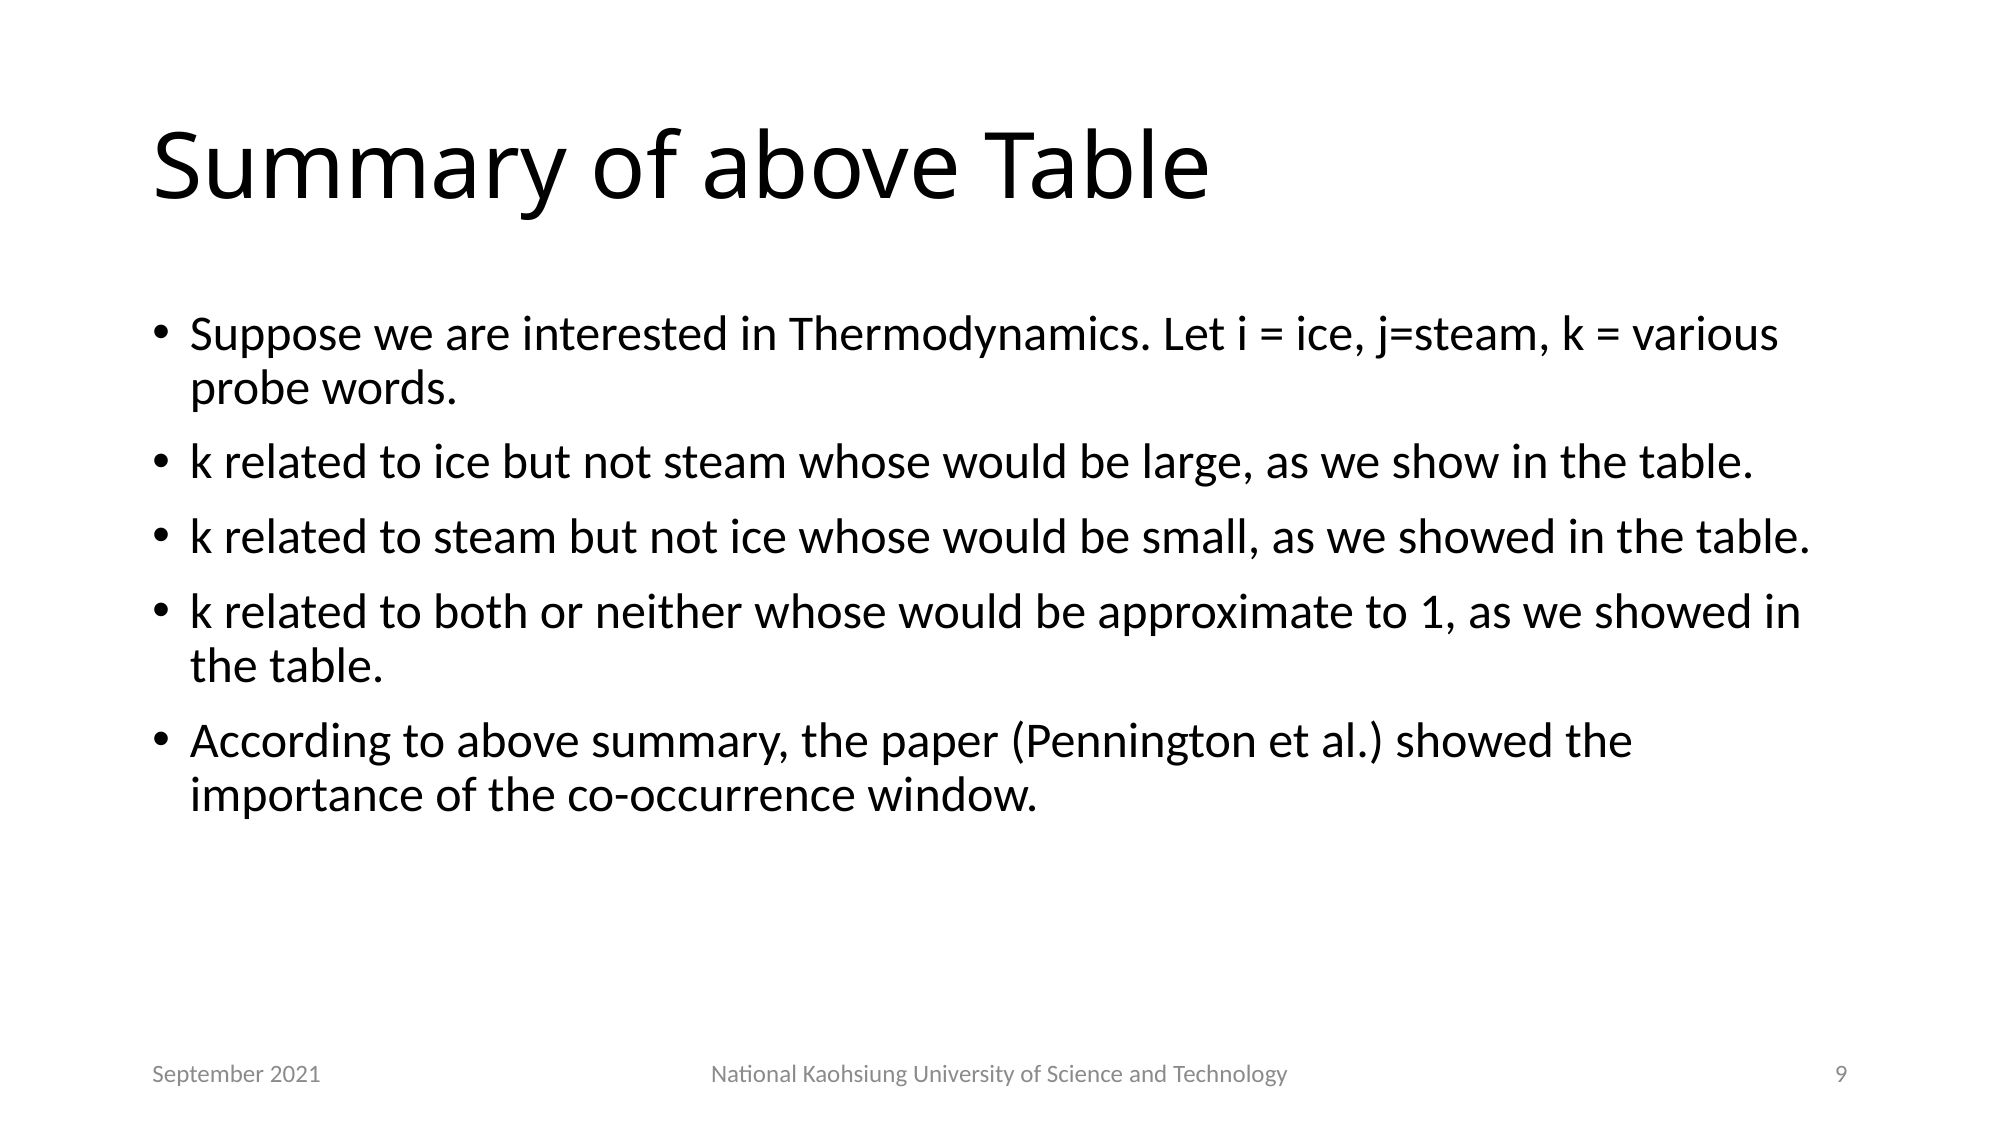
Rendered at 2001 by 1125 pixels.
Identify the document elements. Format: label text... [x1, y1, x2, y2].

slide_number 9 [1412, 1042, 1863, 1103]
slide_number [137, 1042, 588, 1103]
footer National Kaohsiung University of Science and Technology [662, 1042, 1338, 1103]
title Summary of above Table [137, 59, 1863, 278]
